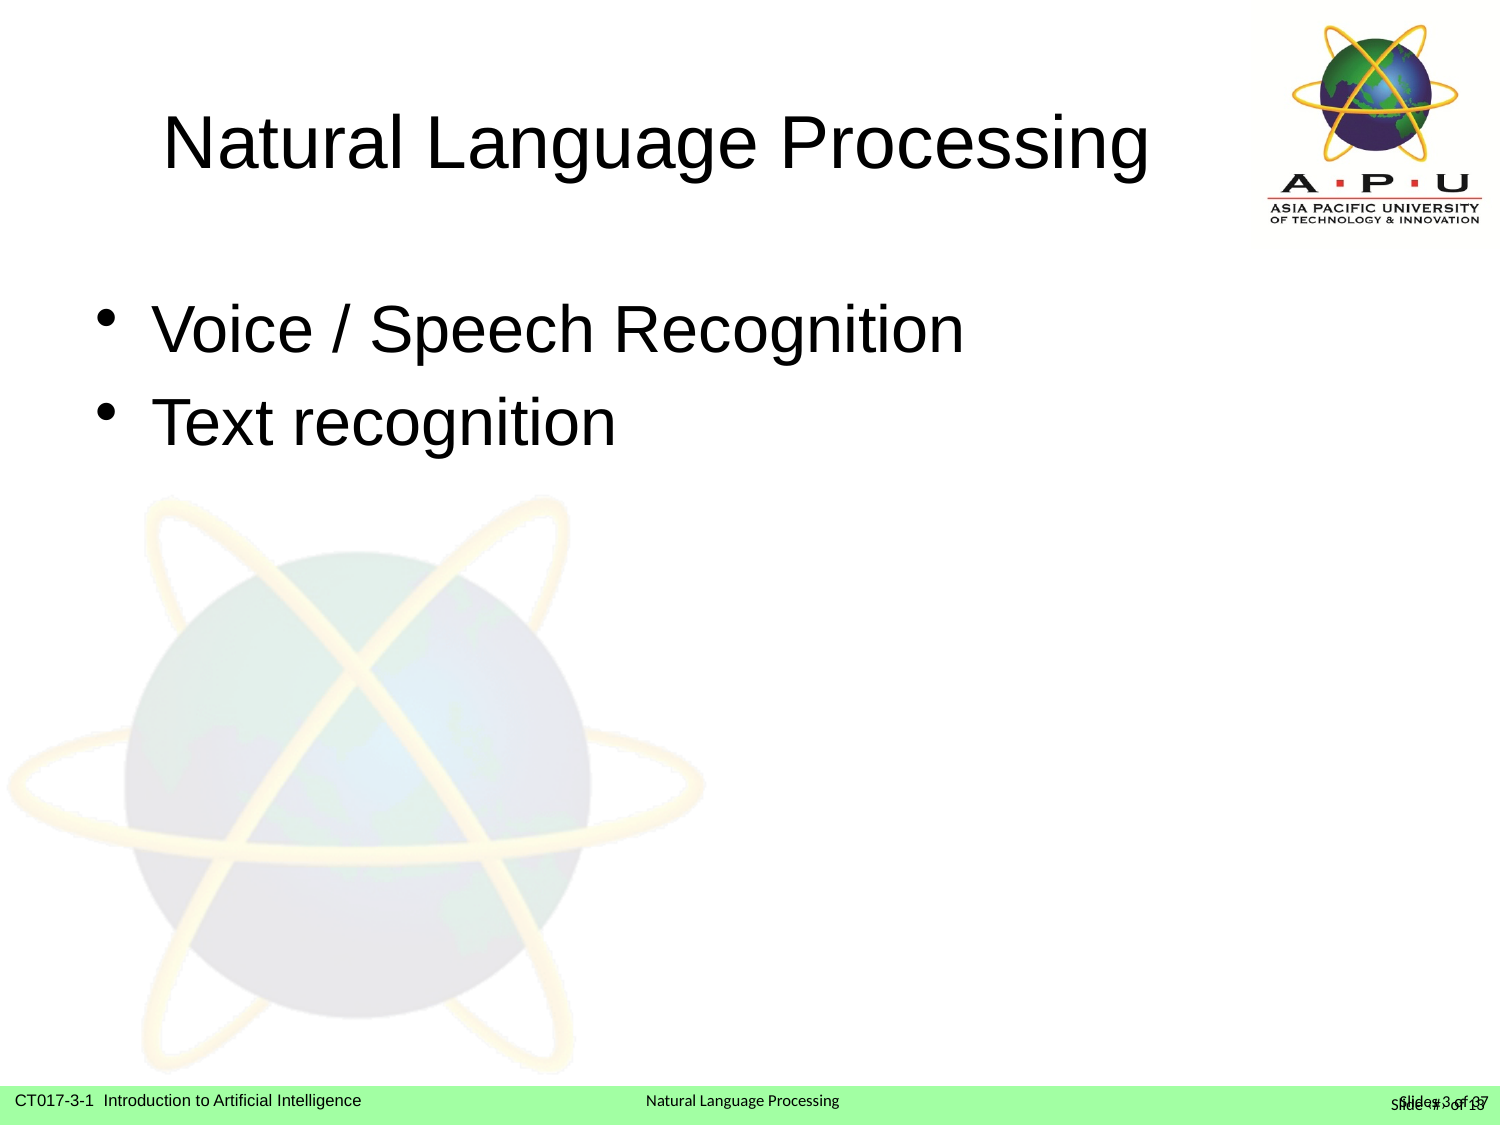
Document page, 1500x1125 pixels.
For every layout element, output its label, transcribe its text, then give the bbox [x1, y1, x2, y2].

list Voice / Speech Recognition Text recognition [79, 278, 1430, 1021]
picture [1251, 0, 1500, 249]
title Natural Language Processing [79, 45, 1235, 233]
footer Slide ‹#› of 13 [1025, 1086, 1500, 1125]
